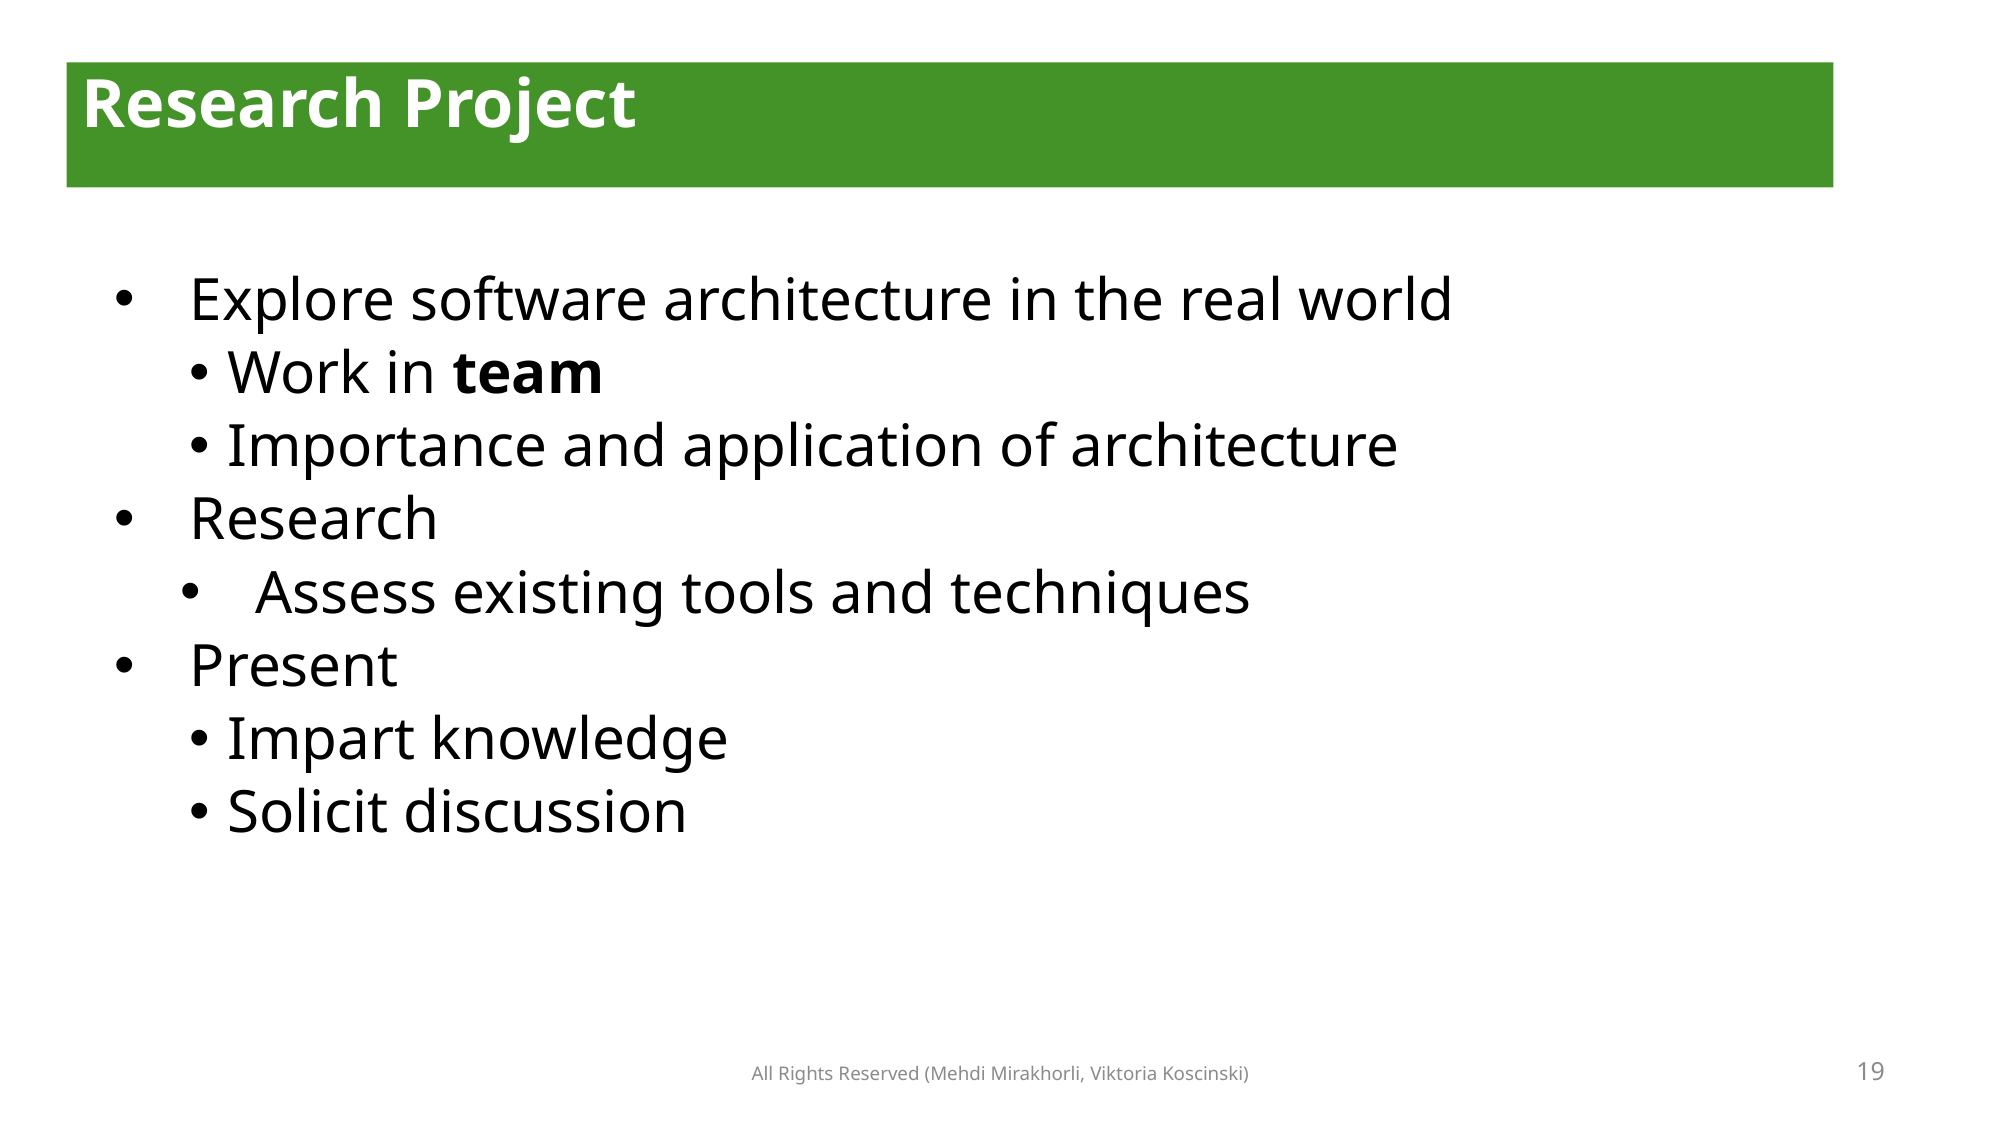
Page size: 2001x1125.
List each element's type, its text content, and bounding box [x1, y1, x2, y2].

list Research Project [66, 62, 1834, 188]
slide_number 19 [1433, 1042, 1900, 1103]
list Explore software architecture in the real world Work in team Importance and application of architecture Research Assess existing tools and techniques Present Impart knowledge Solicit discussion [99, 262, 1900, 1005]
footer All Rights Reserved (Mehdi Mirakhorli, Viktoria Koscinski) [683, 1042, 1317, 1103]
